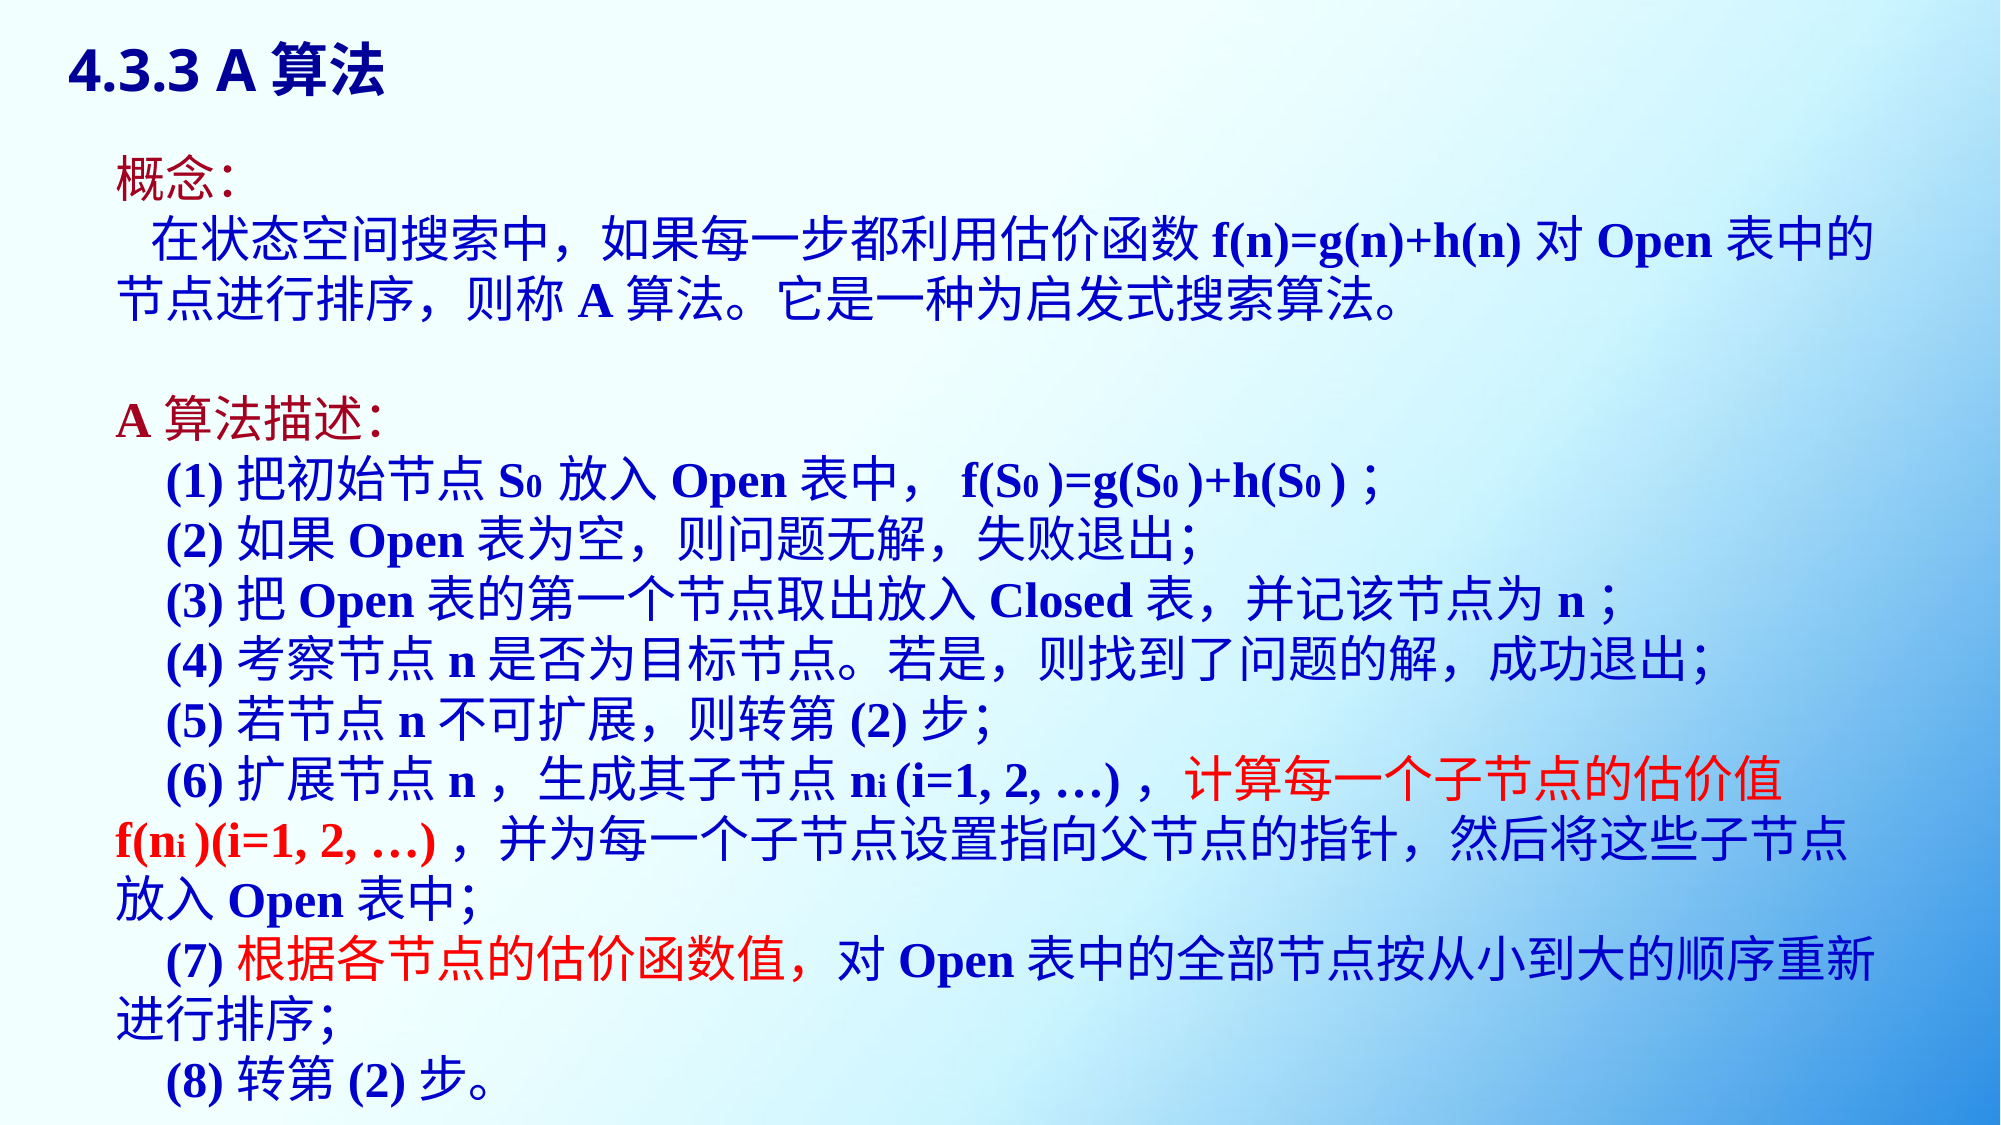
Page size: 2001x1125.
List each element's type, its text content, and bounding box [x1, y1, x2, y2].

picture [0, 0, 2001, 1125]
text_box 4.3.3 A算法 [53, 14, 1714, 122]
text_box 概念： 在状态空间搜索中，如果每一步都利用估价函数f(n)=g(n)+h(n)对Open表中的节点进行排序，则称A算法。它是一种为启发式搜索算法。 A算法描述： (1)把初始节点S0 放入Open表中，f(S0 )=g(S0 )+h(S0 )； (2)如果Open表为空，则问题无解，失败退出； (3)把Open表的第一个节点取出放入Closed表，并记该节点为n； (4)考察节点n是否为目标节点。若是，则找到了问题的解，成功退出； (5)若节点n不可扩展，则转第(2)步； (6)扩展节点n，生成其子节点ni (i=1, 2, …)，计算每一个子节点的估价值f(ni )(i=1, 2, …)，并为每一个子节点设置指向父节点的指针，然后将这些子节点放入Open表中； (7)根据各节点的估价函数值，对Open表中的全部节点按从小到大的顺序重新进行排序； (8)转第(2)步。 [100, 140, 1900, 1116]
